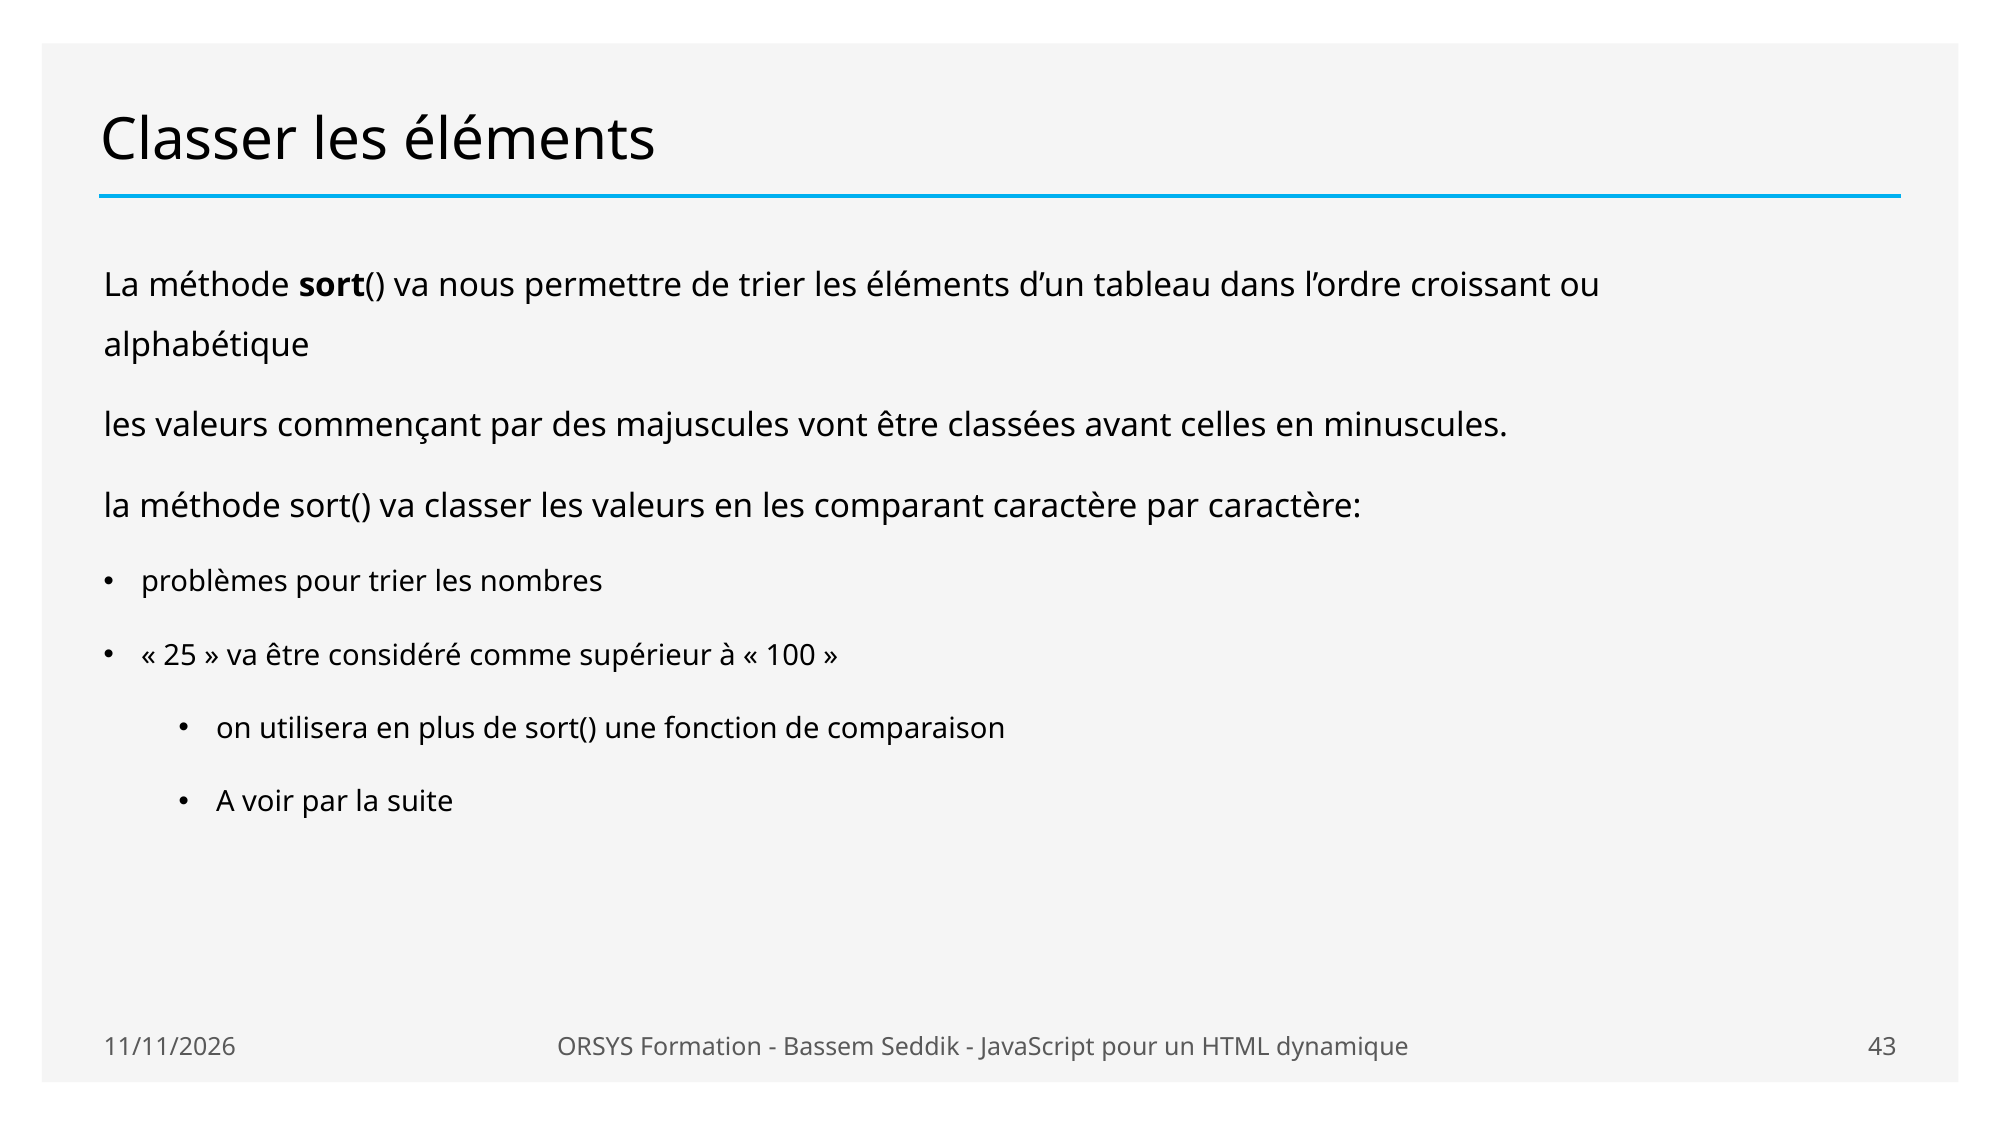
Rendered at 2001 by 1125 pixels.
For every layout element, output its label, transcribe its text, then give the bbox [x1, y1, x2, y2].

list La méthode sort() va nous permettre de trier les éléments d’un tableau dans l’ordre croissant ou alphabétique les valeurs commençant par des majuscules vont être classées avant celles en minuscules. la méthode sort() va classer les valeurs en les comparant caractère par caractère: problèmes pour trier les nombres « 25 » va être considéré comme supérieur à « 100 » on utilisera en plus de sort() une fonction de comparaison A voir par la suite [88, 235, 1627, 982]
footer ORSYS Formation - Bassem Seddik - JavaScript pour un HTML dynamique [340, 1017, 1626, 1078]
title Classer les éléments [85, 73, 1888, 179]
slide_number 43 [1626, 1017, 1912, 1078]
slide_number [88, 1017, 340, 1078]
